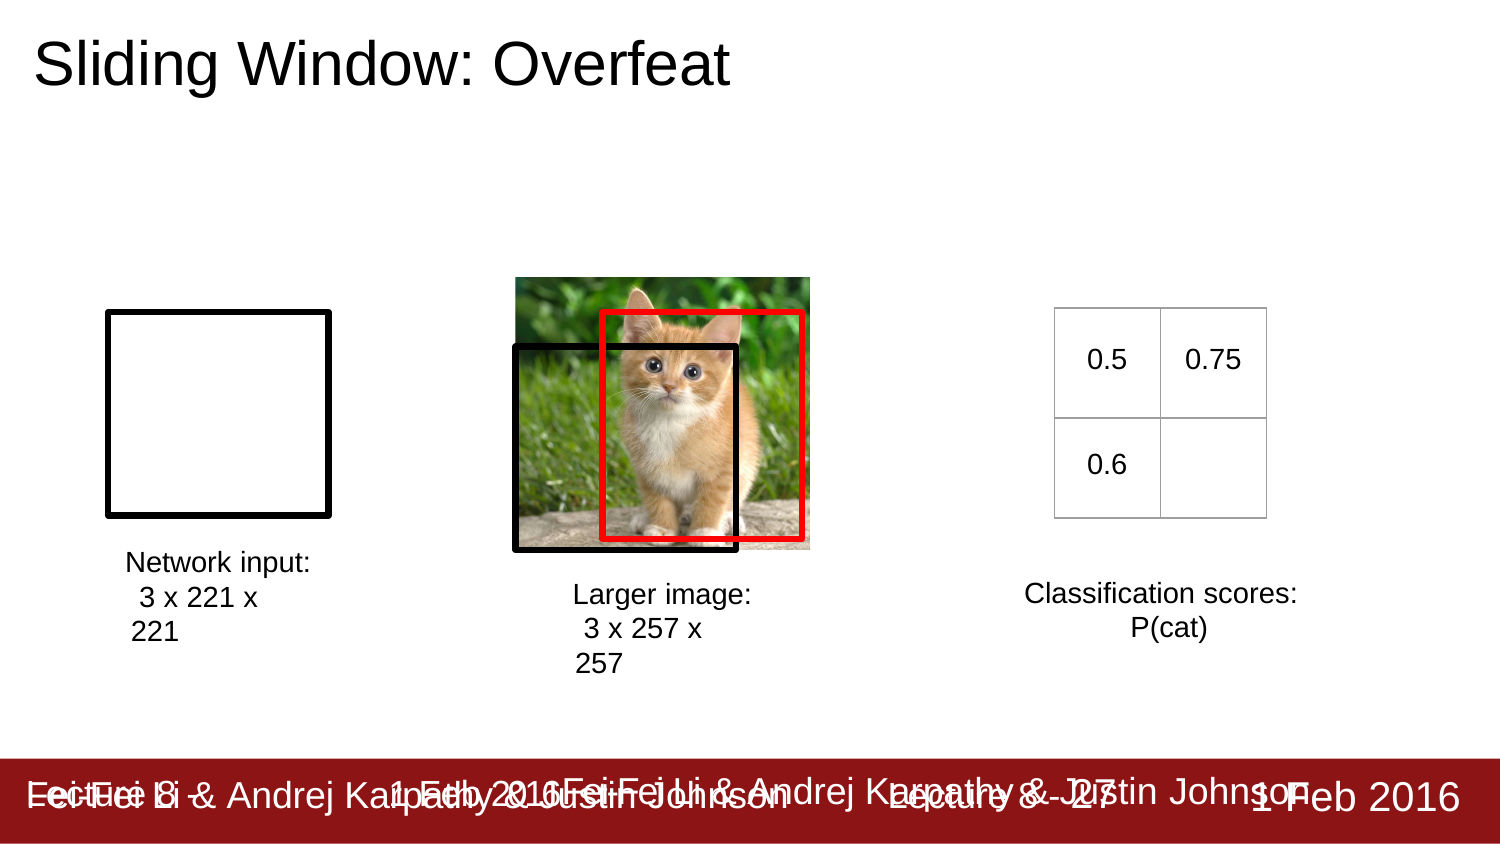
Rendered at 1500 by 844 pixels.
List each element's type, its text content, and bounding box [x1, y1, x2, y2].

text_box Lecture 8 - 1 Feb 2016Fei-Fei Li & Andrej Karpathy & Justin Johnson [1149, 773, 1248, 817]
table_header 0.75 [1161, 309, 1266, 417]
footer 1 Feb 2016 [1248, 771, 1463, 844]
table_header 0.5 [1055, 309, 1160, 417]
text_box Classification scores: P(cat) [1022, 571, 1301, 644]
table_cell [1161, 419, 1266, 517]
slide_number Fei-Fei Li & Andrej Karpathy & Justin Johnson [23, 772, 794, 844]
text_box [512, 277, 811, 554]
text_box [108, 312, 329, 516]
title Sliding Window: Overfeat [31, 20, 736, 164]
text_box Larger image: 3 x 257 x 257 [570, 572, 755, 679]
table_cell 0.6 [1055, 419, 1160, 517]
slide_number Lecture 8 - 10 [885, 771, 1149, 844]
text_box Network input: 3 x 221 x 221 [123, 540, 314, 648]
text_box Lecture 8 - 1 Feb 2016Fei-Fei Li & Andrej Karpathy & Justin Johnson [794, 773, 885, 817]
